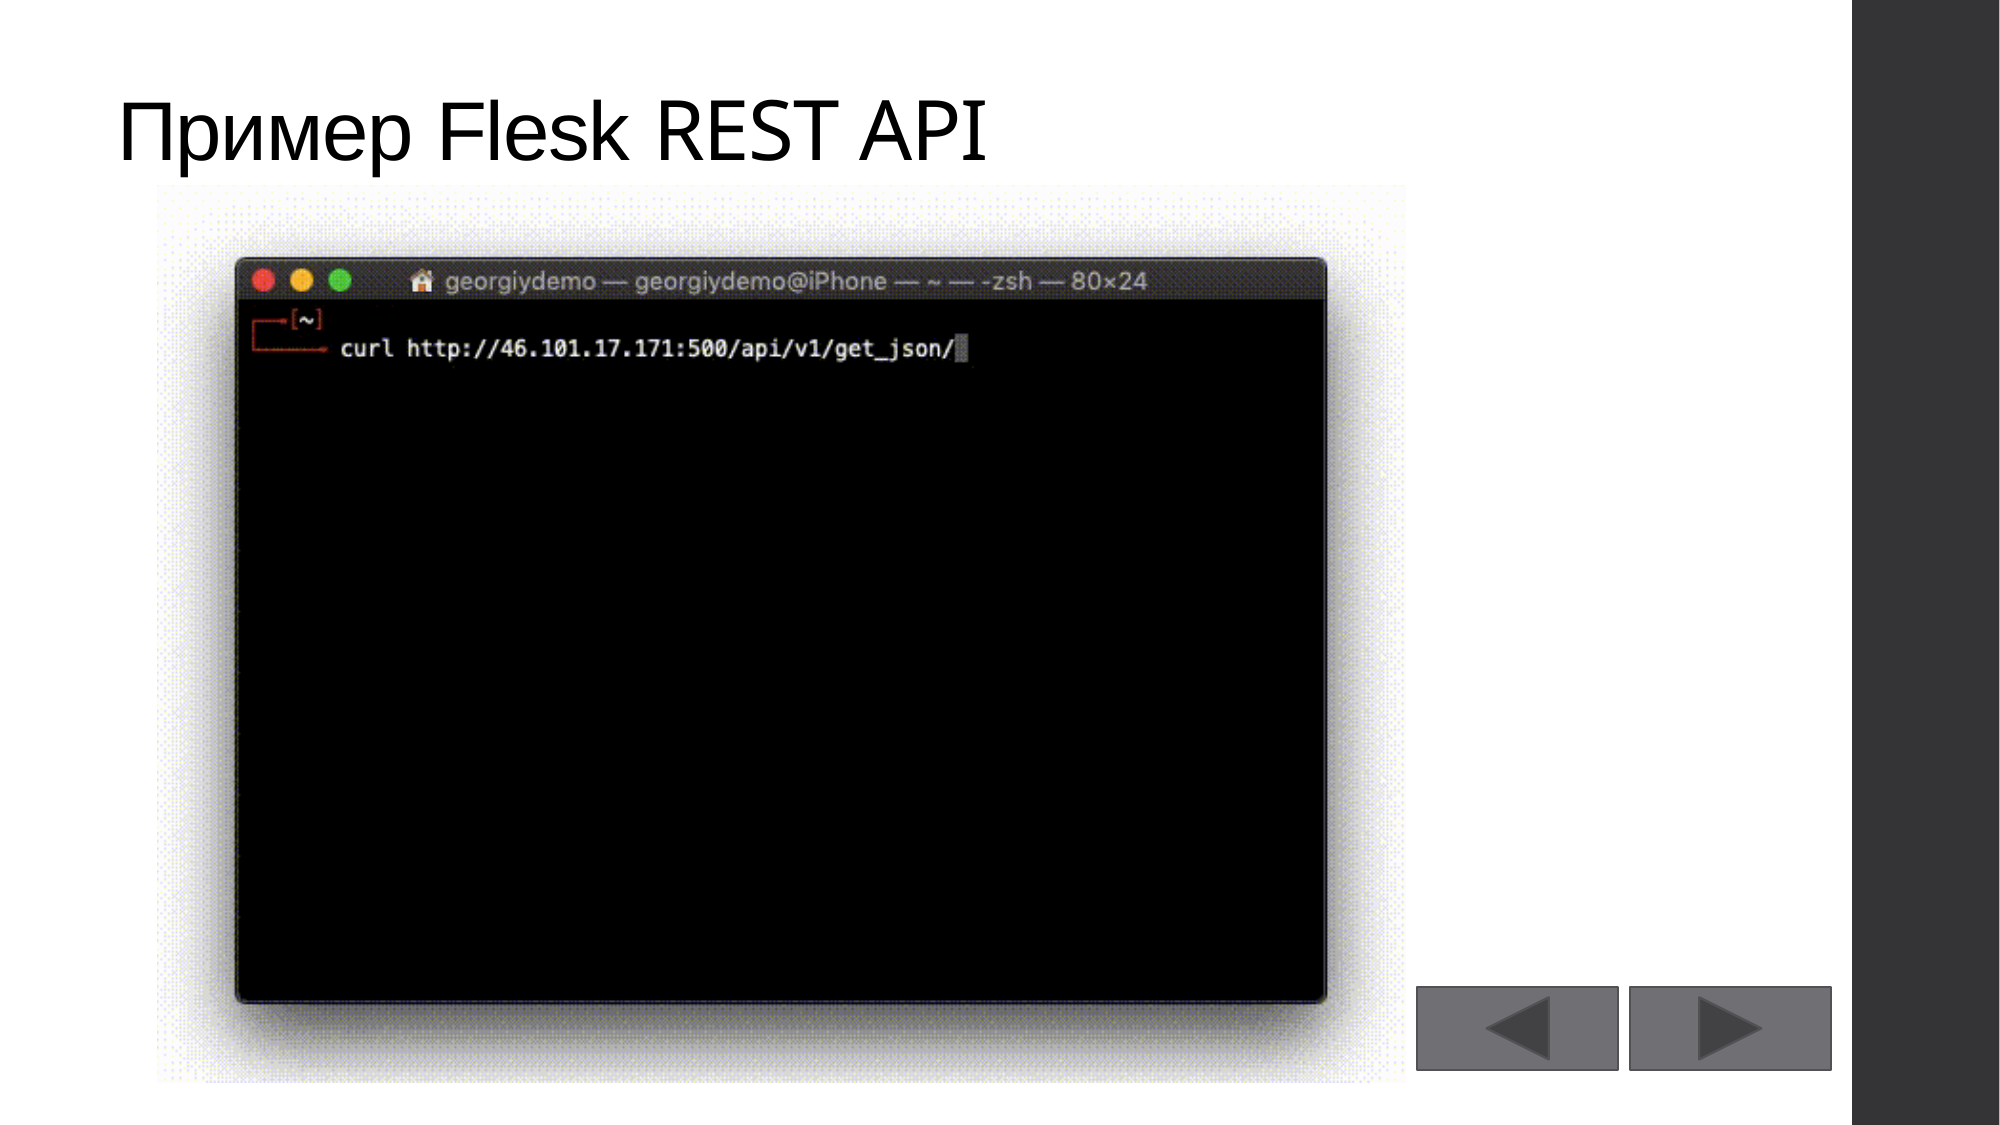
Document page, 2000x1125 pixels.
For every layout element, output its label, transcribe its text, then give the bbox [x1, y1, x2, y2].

title Пример Flesk REST API [101, 30, 1839, 186]
text_box [1629, 986, 1832, 1071]
text_box [1416, 986, 1619, 1071]
picture [156, 185, 1406, 1083]
